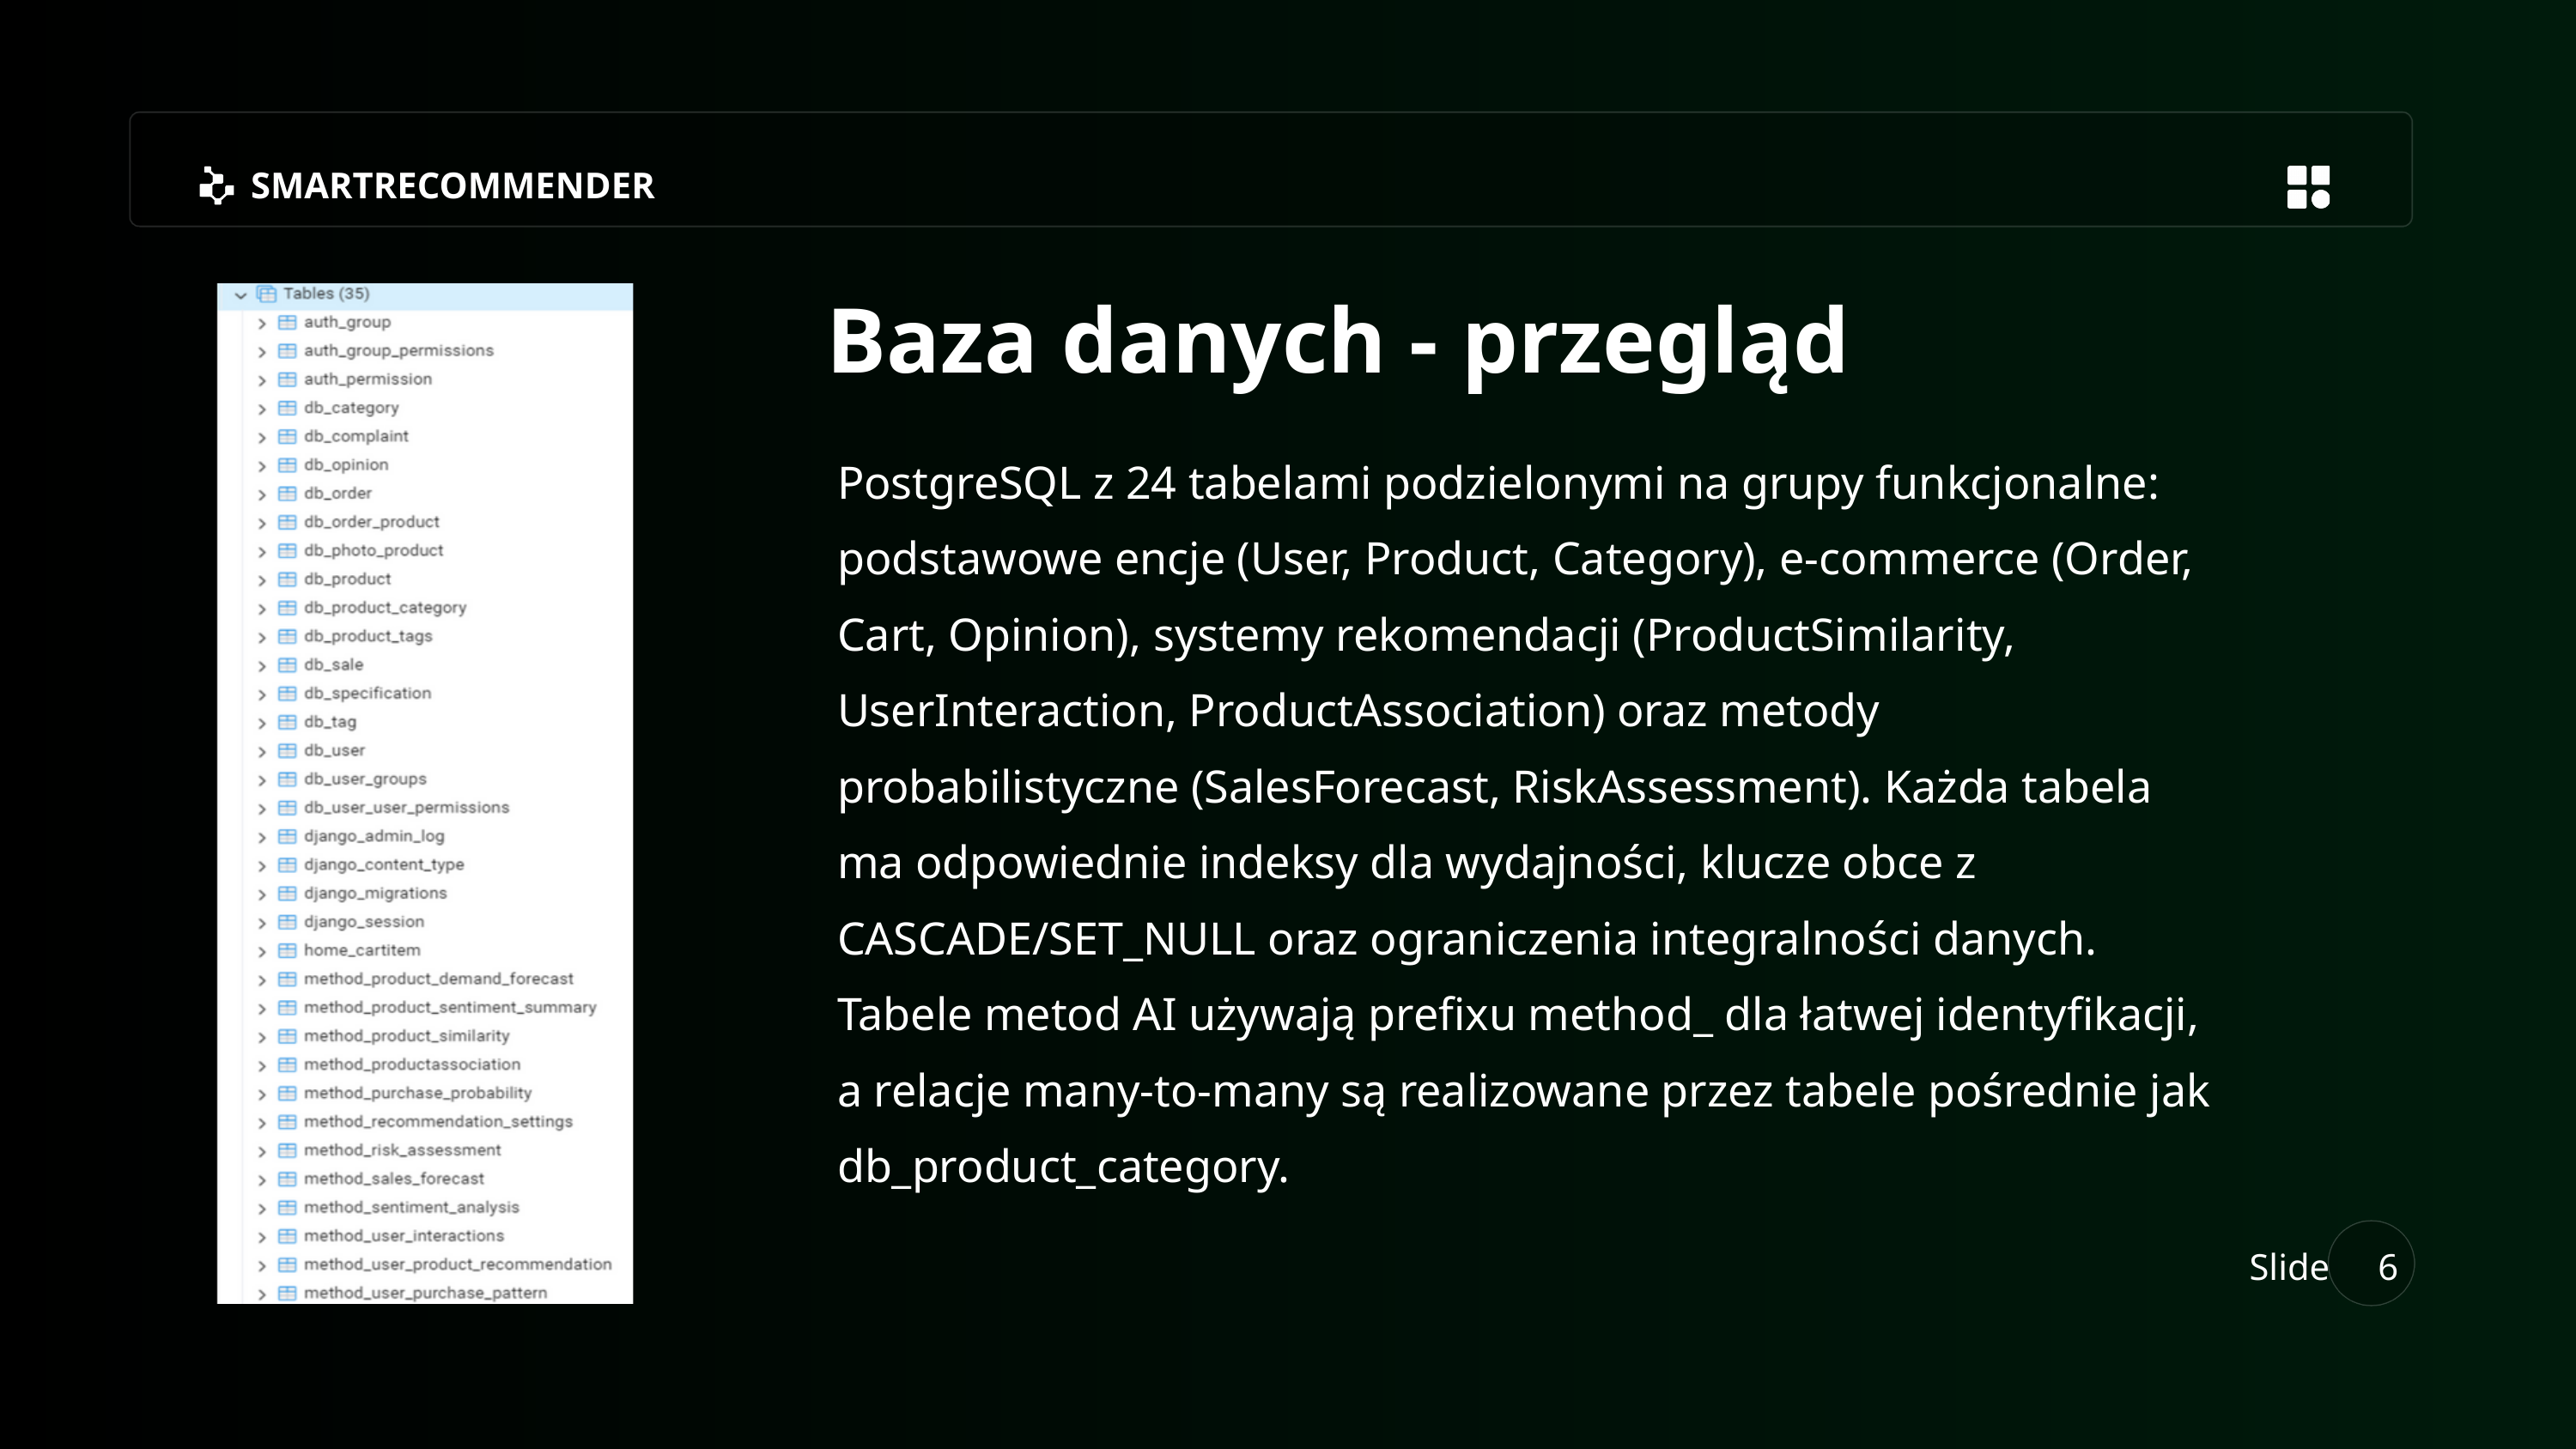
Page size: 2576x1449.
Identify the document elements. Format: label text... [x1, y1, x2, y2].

text_box [216, 283, 634, 1304]
text_box Slide [2150, 1226, 2330, 1288]
text_box PostgreSQL z 24 tabelami podzielonymi na grupy funkcjonalne: podstawowe encje (User, Product, Category), e-commerce (Order, Cart, Opinion), systemy rekomendacji (ProductSimilarity, UserInteraction, ProductAssociation) oraz metody probabilistyczne (SalesForecast, RiskAssessment). Każda tabela ma odpowiednie indeksy dla wydajności, klucze obce z CASCADE/SET_NULL oraz ograniczenia integralności danych. Tabele metod AI używają prefixu method_ dla łatwej identyfikacji, a relacje many-to-many są realizowane przez tabele pośrednie jak db_product_category. [836, 432, 2215, 1192]
text_box [199, 166, 234, 205]
text_box [125, 91, 2451, 263]
text_box SMARTRECOMMENDER [251, 172, 679, 207]
text_box [2287, 166, 2330, 209]
text_box [2326, 1180, 2451, 1343]
text_box Baza danych - przegląd [827, 294, 1948, 391]
text_box 6 [2363, 1226, 2413, 1288]
